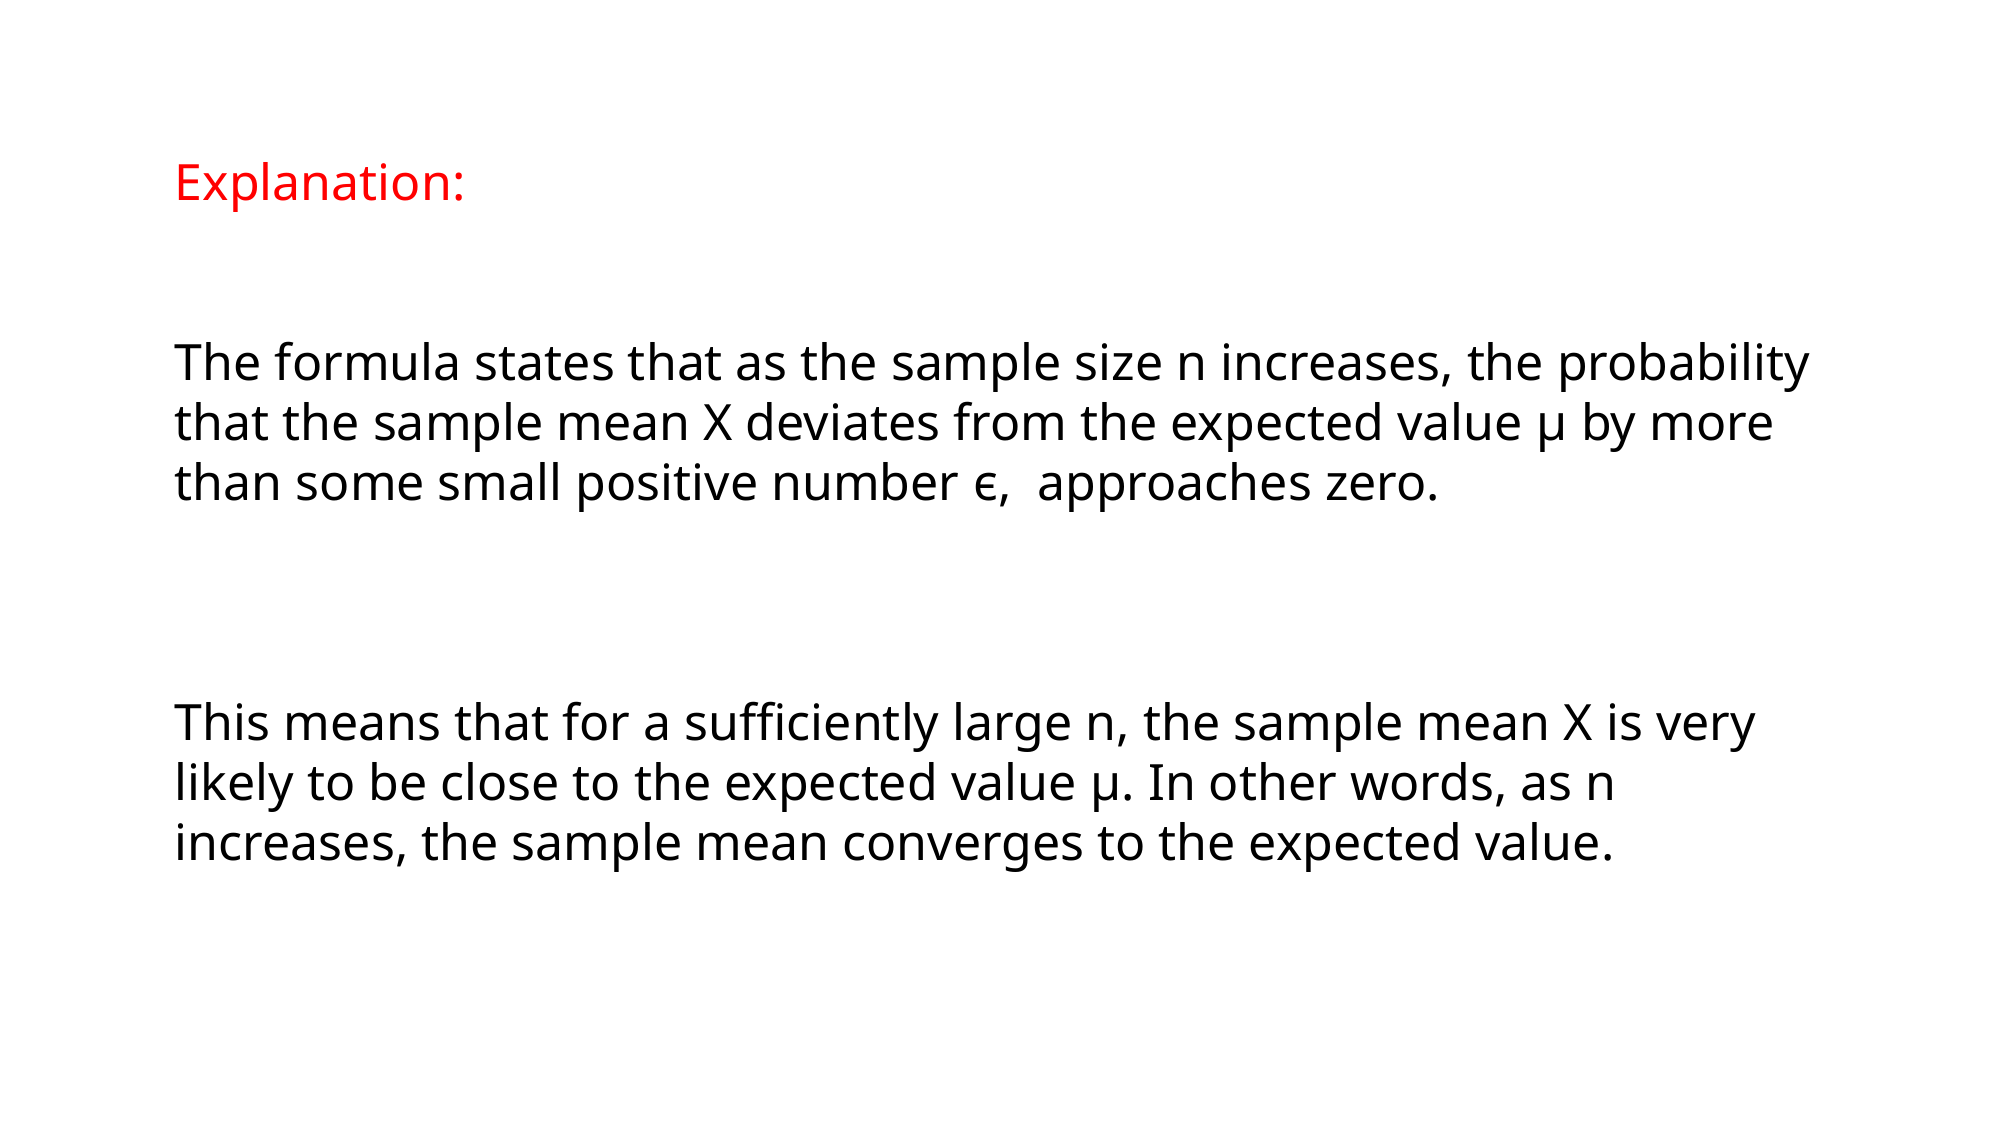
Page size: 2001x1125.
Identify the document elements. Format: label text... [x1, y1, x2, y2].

text_box Explanation: The formula states that as the sample size n increases, the probability that the sample mean X deviates from the expected value μ by more than some small positive number ϵ, approaches zero. This means that for a sufficiently large n, the sample mean X is very likely to be close to the expected value μ. In other words, as n increases, the sample mean converges to the expected value. [160, 143, 1826, 923]
